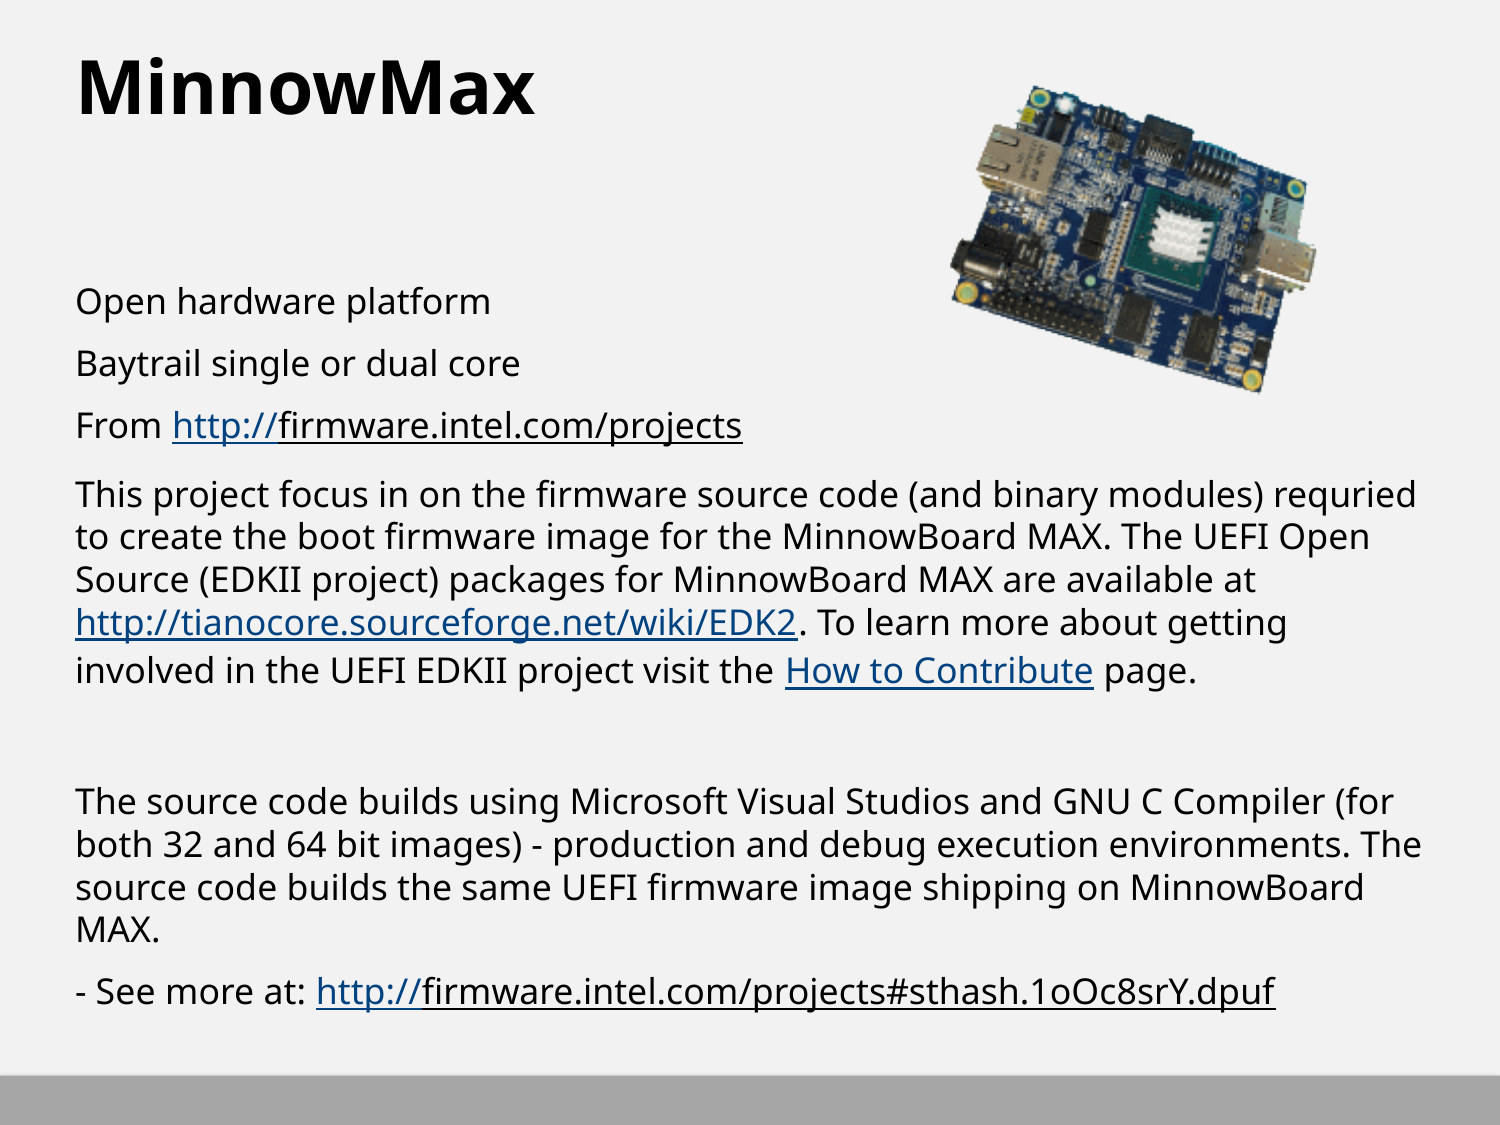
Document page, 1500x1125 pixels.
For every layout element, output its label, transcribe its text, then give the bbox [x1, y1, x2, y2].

title MinnowMax [75, 40, 1425, 203]
list Open hardware platform Baytrail single or dual core From http://firmware.intel.com/projects This project focus in on the firmware source code (and binary modules) requried to create the boot firmware image for the MinnowBoard MAX. The UEFI Open Source (EDKII project) packages for MinnowBoard MAX are available at http://tianocore.sourceforge.net/wiki/EDK2. To learn more about getting involved in the UEFI EDKII project visit the How to Contribute page. The source code builds using Microsoft Visual Studios and GNU C Compiler (for both 32 and 64 bit images) - production and debug execution environments. The source code builds the same UEFI firmware image shipping on MinnowBoard MAX. - See more at: http://firmware.intel.com/projects#sthash.1oOc8srY.dpuf [75, 278, 1425, 1022]
picture [950, 84, 1319, 395]
